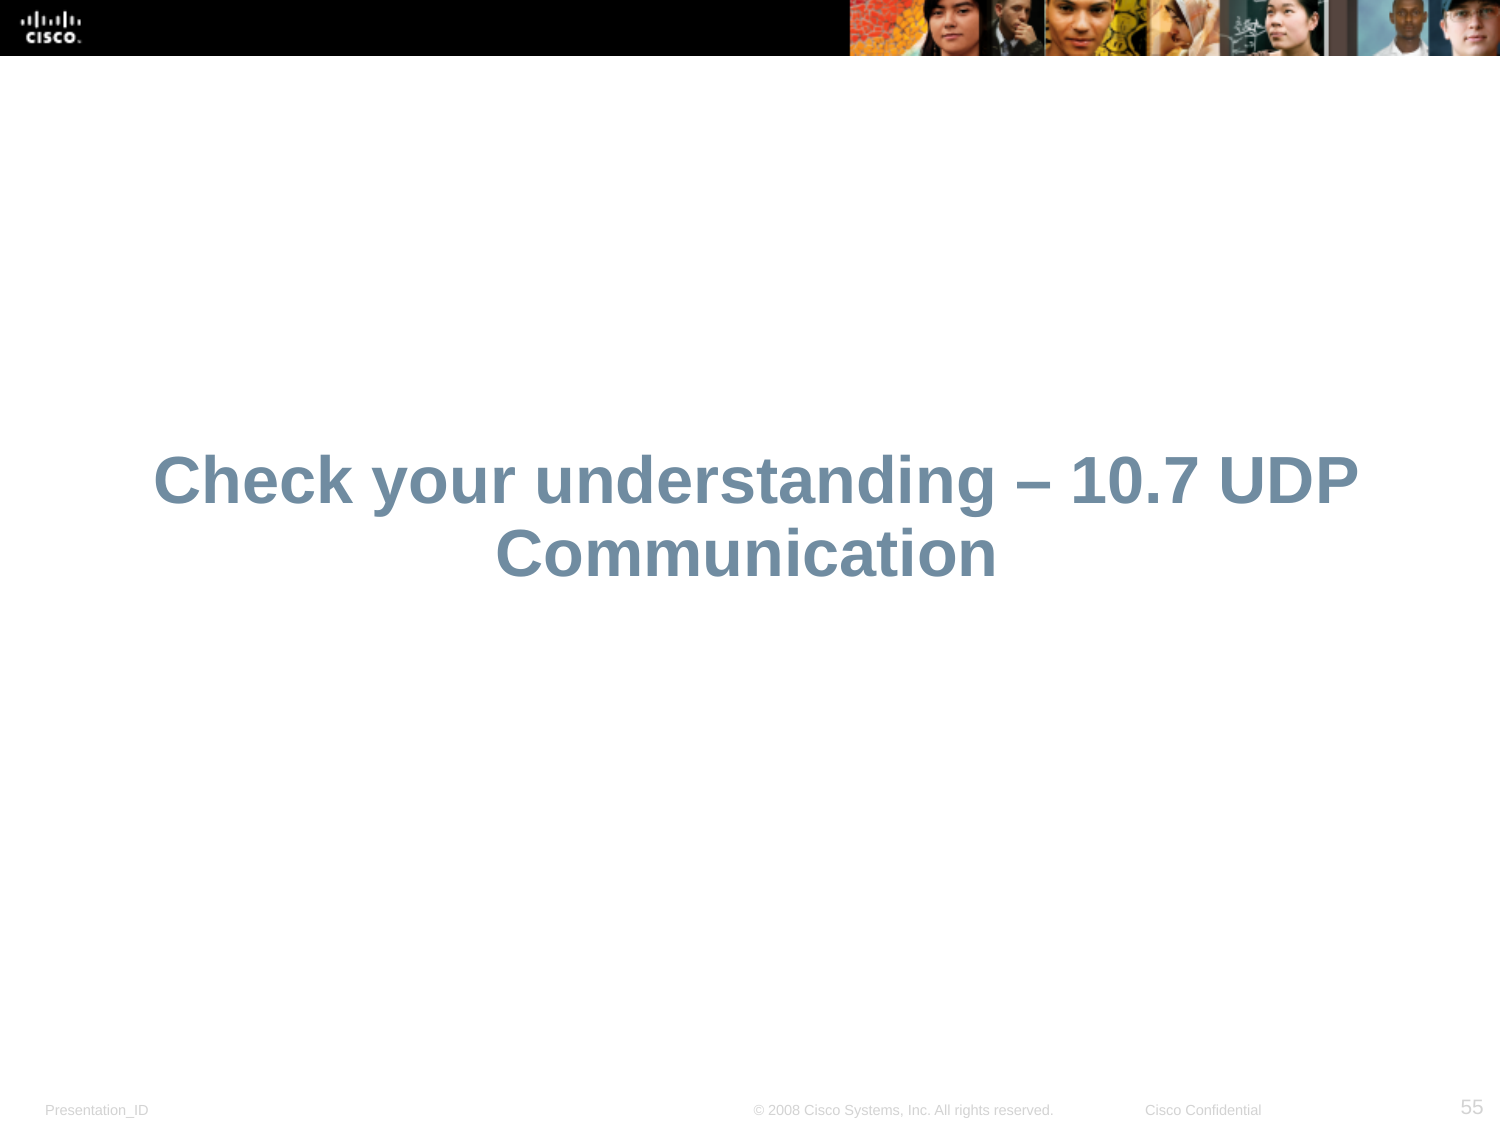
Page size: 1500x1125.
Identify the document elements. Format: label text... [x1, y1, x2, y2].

picture [0, 0, 1500, 56]
title Check your understanding – 10.7 UDP Communication [36, 459, 1476, 598]
